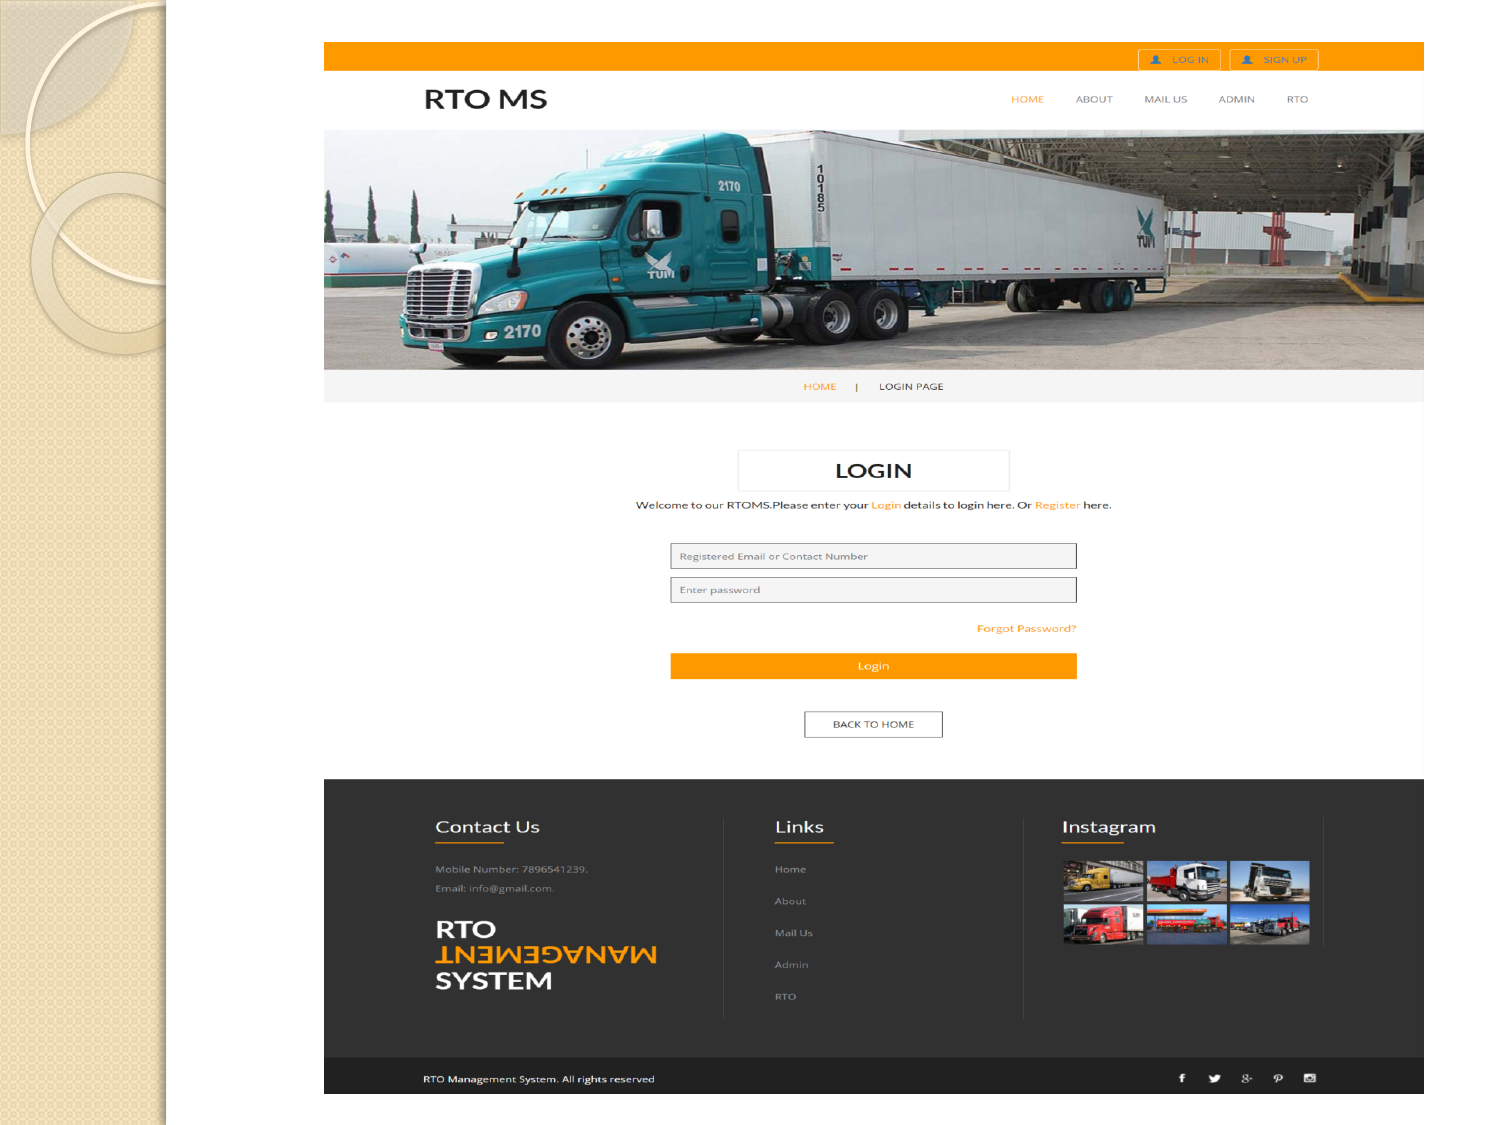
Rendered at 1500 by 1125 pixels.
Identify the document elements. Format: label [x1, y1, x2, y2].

picture [324, 42, 1424, 1095]
